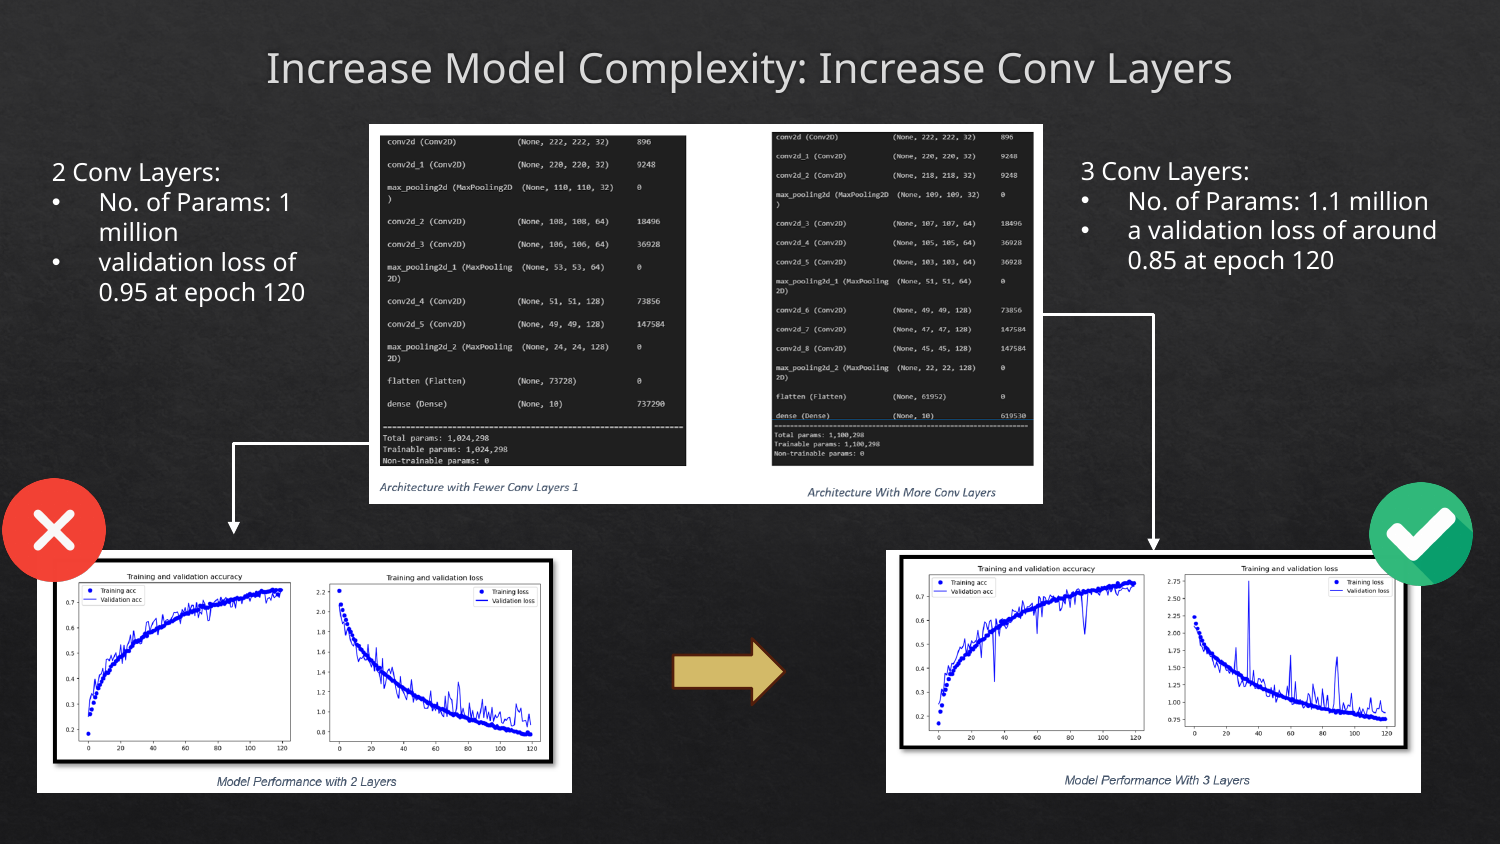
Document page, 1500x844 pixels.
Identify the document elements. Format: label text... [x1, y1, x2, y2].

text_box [1041, 314, 1154, 546]
picture [886, 482, 1473, 793]
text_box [231, 354, 414, 532]
title Increase Model Complexity: Increase Conv Layers [113, 26, 1387, 107]
text_box [671, 637, 787, 707]
picture [369, 124, 1043, 505]
text_box 2 Conv Layers: No. of Params: 1 million validation loss of 0.95 at epoch 120 [37, 149, 361, 314]
text_box 3 Conv Layers: No. of Params: 1.1 million a validation loss of around 0.85 at epoch 120 [1066, 147, 1485, 283]
picture [2, 478, 573, 793]
